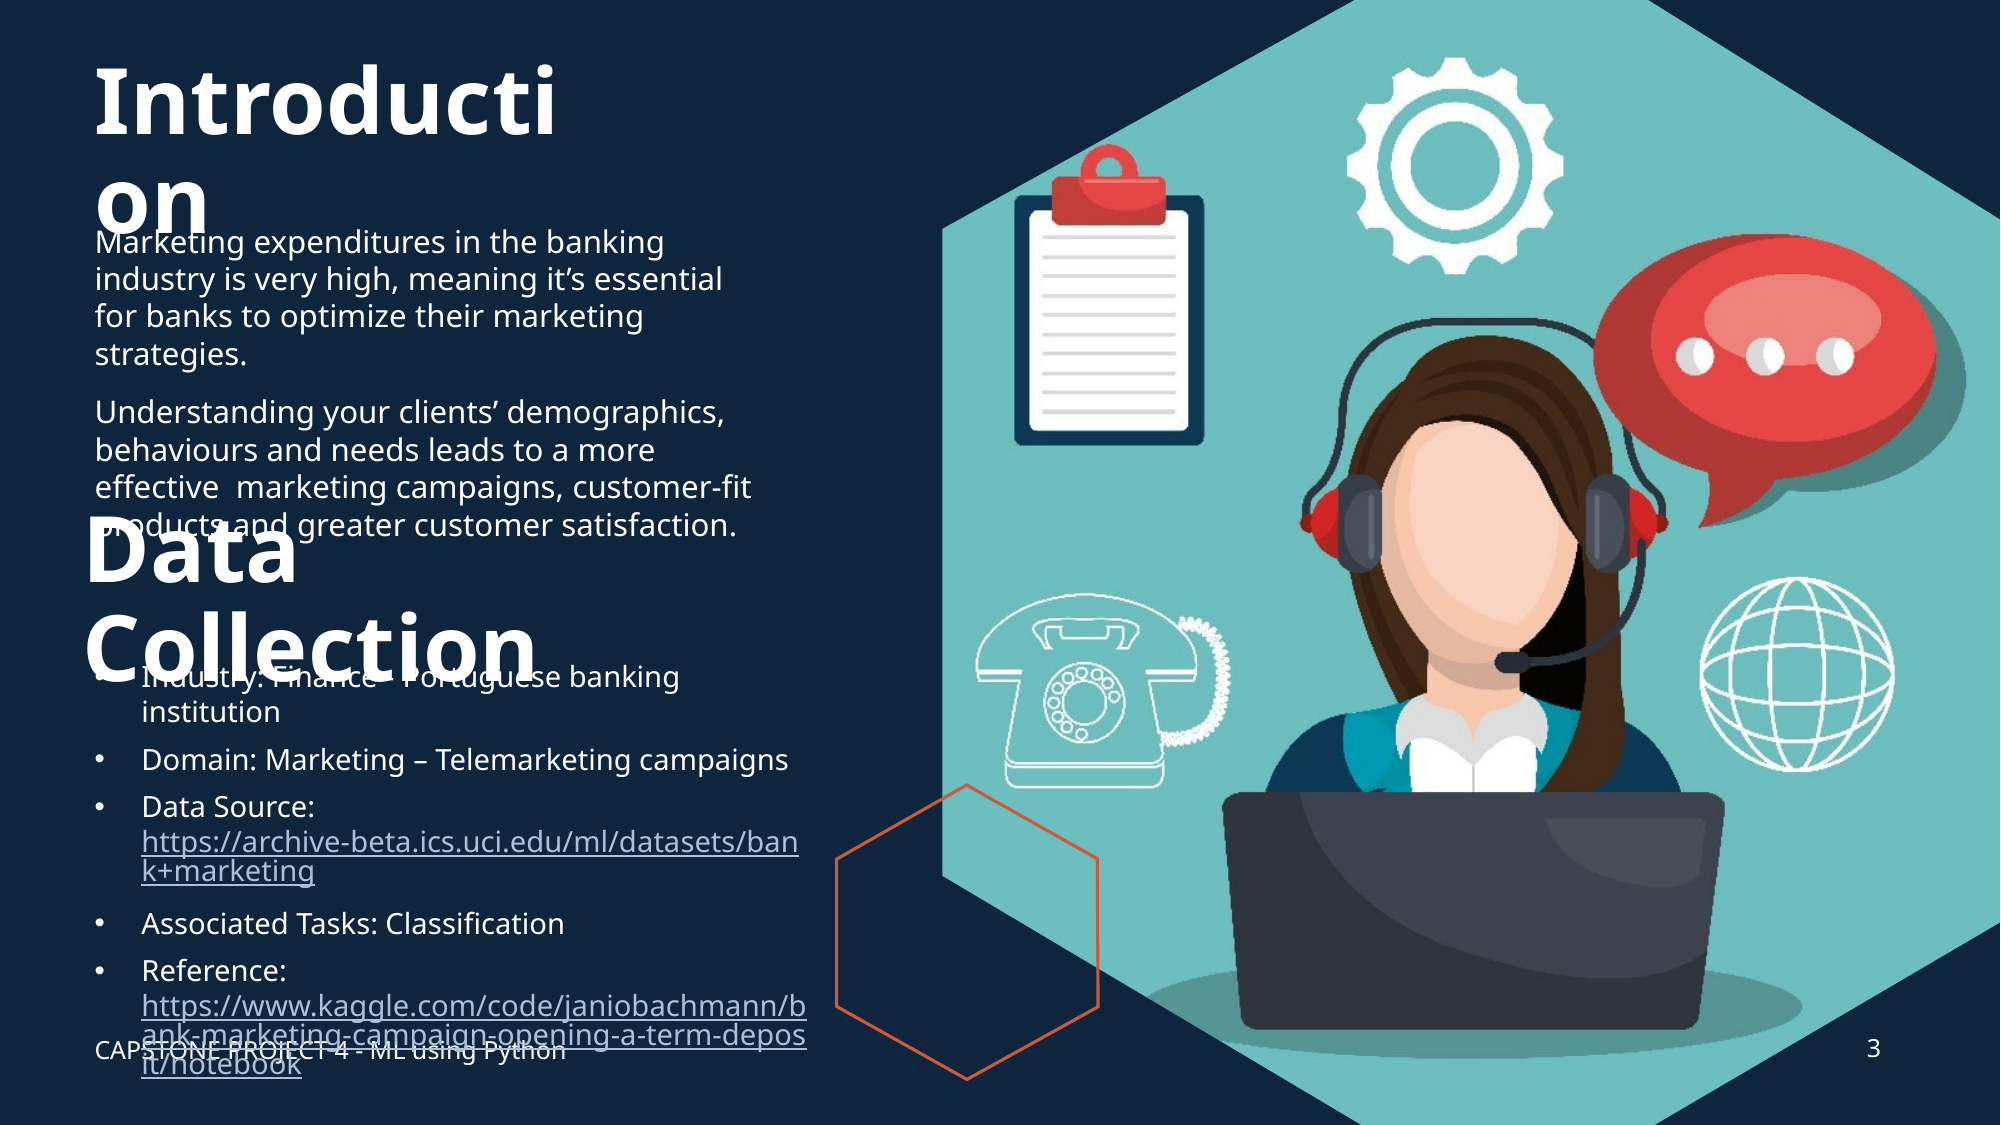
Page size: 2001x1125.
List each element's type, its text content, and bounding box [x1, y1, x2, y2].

footer CAPSTONE PROJECT 4 - ML using Python [79, 1020, 755, 1080]
text_box Data Collection [67, 562, 724, 642]
text_box [836, 799, 942, 1066]
picture [942, 0, 2000, 1125]
title Introduction [79, 98, 606, 210]
list Marketing expenditures in the banking industry is very high, meaning it’s essential for banks to optimize their marketing strategies. Understanding your clients’ demographics, behaviours and needs leads to a more effective marketing campaigns, customer-fit products and greater customer satisfaction. [79, 214, 779, 377]
text_box Industry: Finance - Portuguese banking institution Domain: Marketing – Telemarketing campaigns Data Source: https://archive-beta.ics.uci.edu/ml/datasets/bank+marketing Associated Tasks: Classification Reference: https://www.kaggle.com/code/janiobachmann/bank-marketing-campaign-opening-a-term-deposit/notebook [79, 651, 829, 864]
